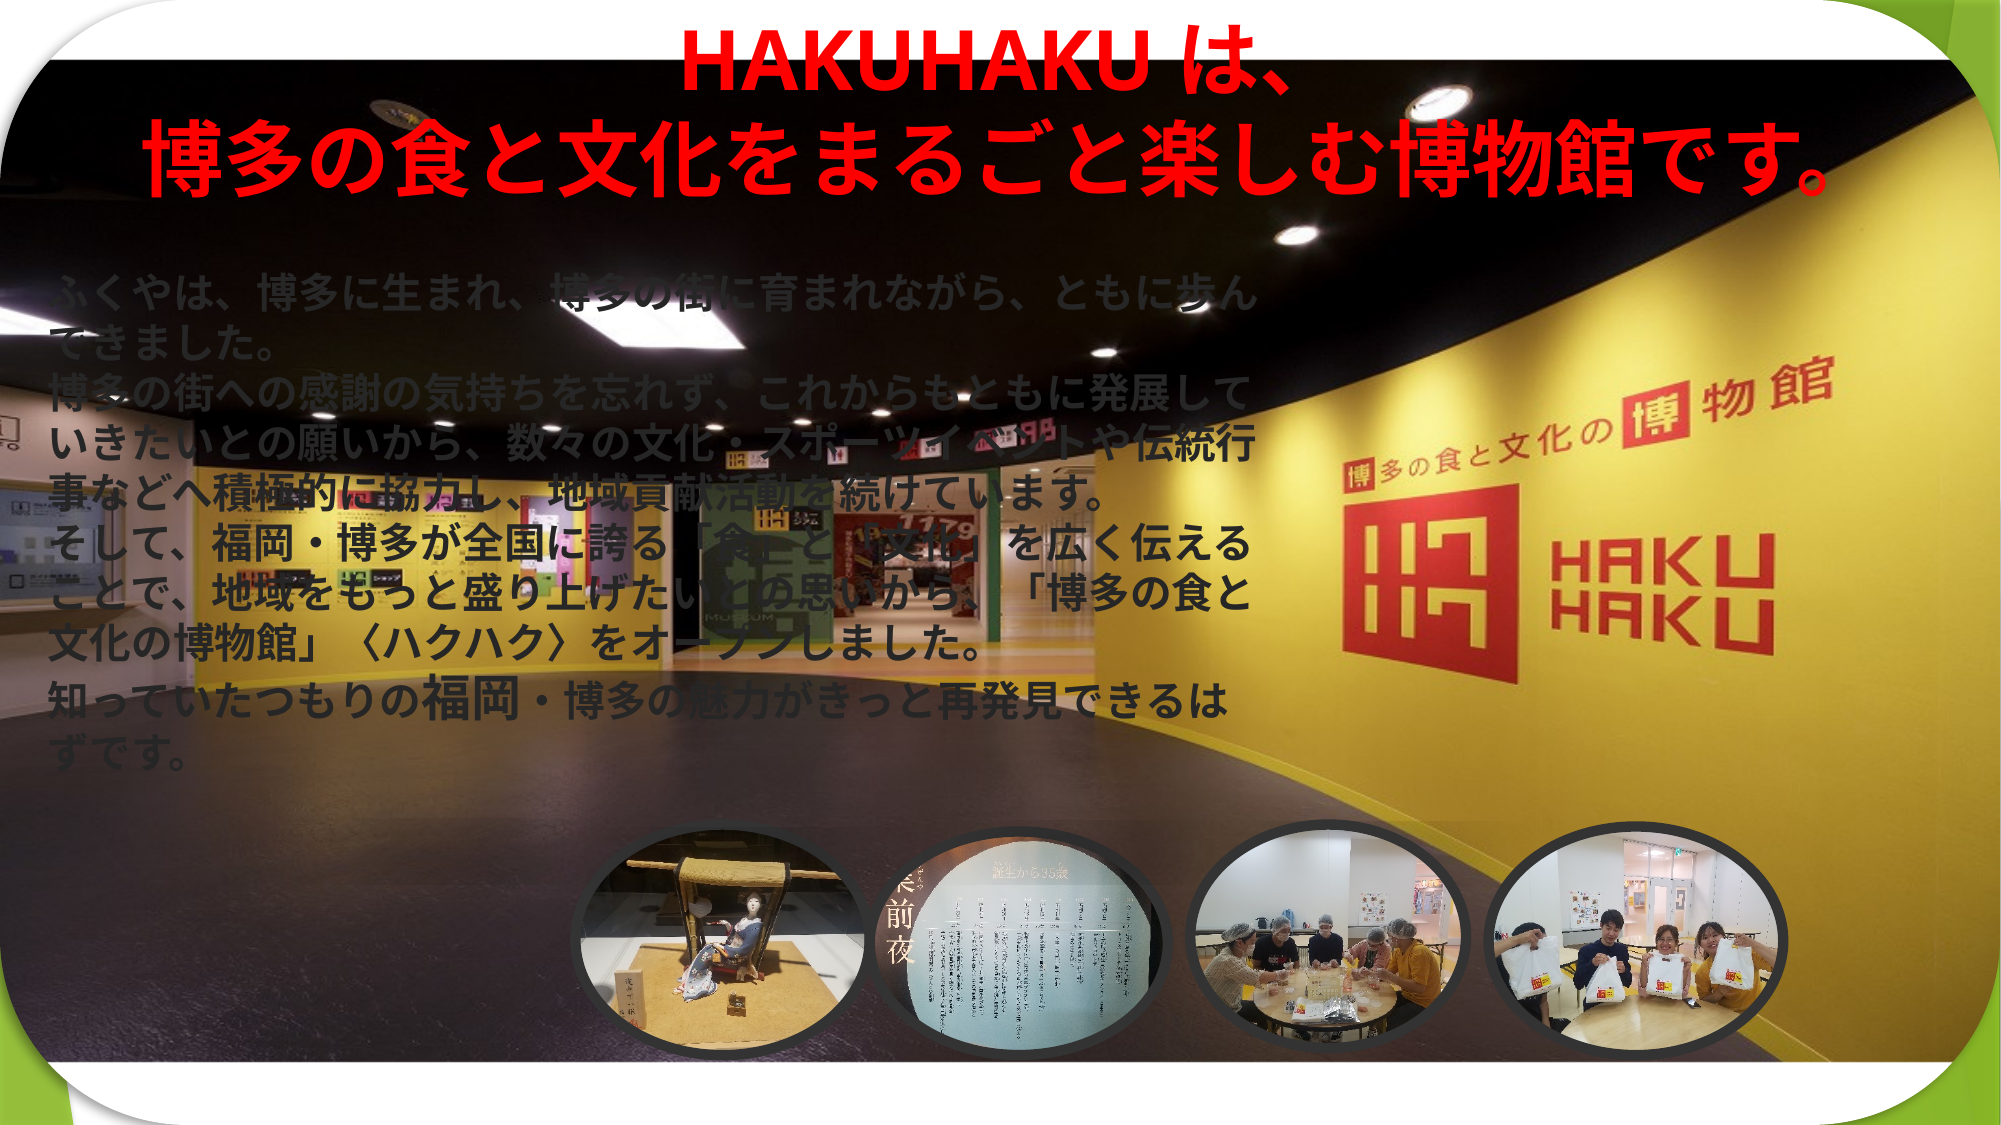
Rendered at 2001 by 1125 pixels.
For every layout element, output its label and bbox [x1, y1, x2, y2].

picture [0, 0, 2000, 1125]
text_box [19, 0, 2000, 790]
